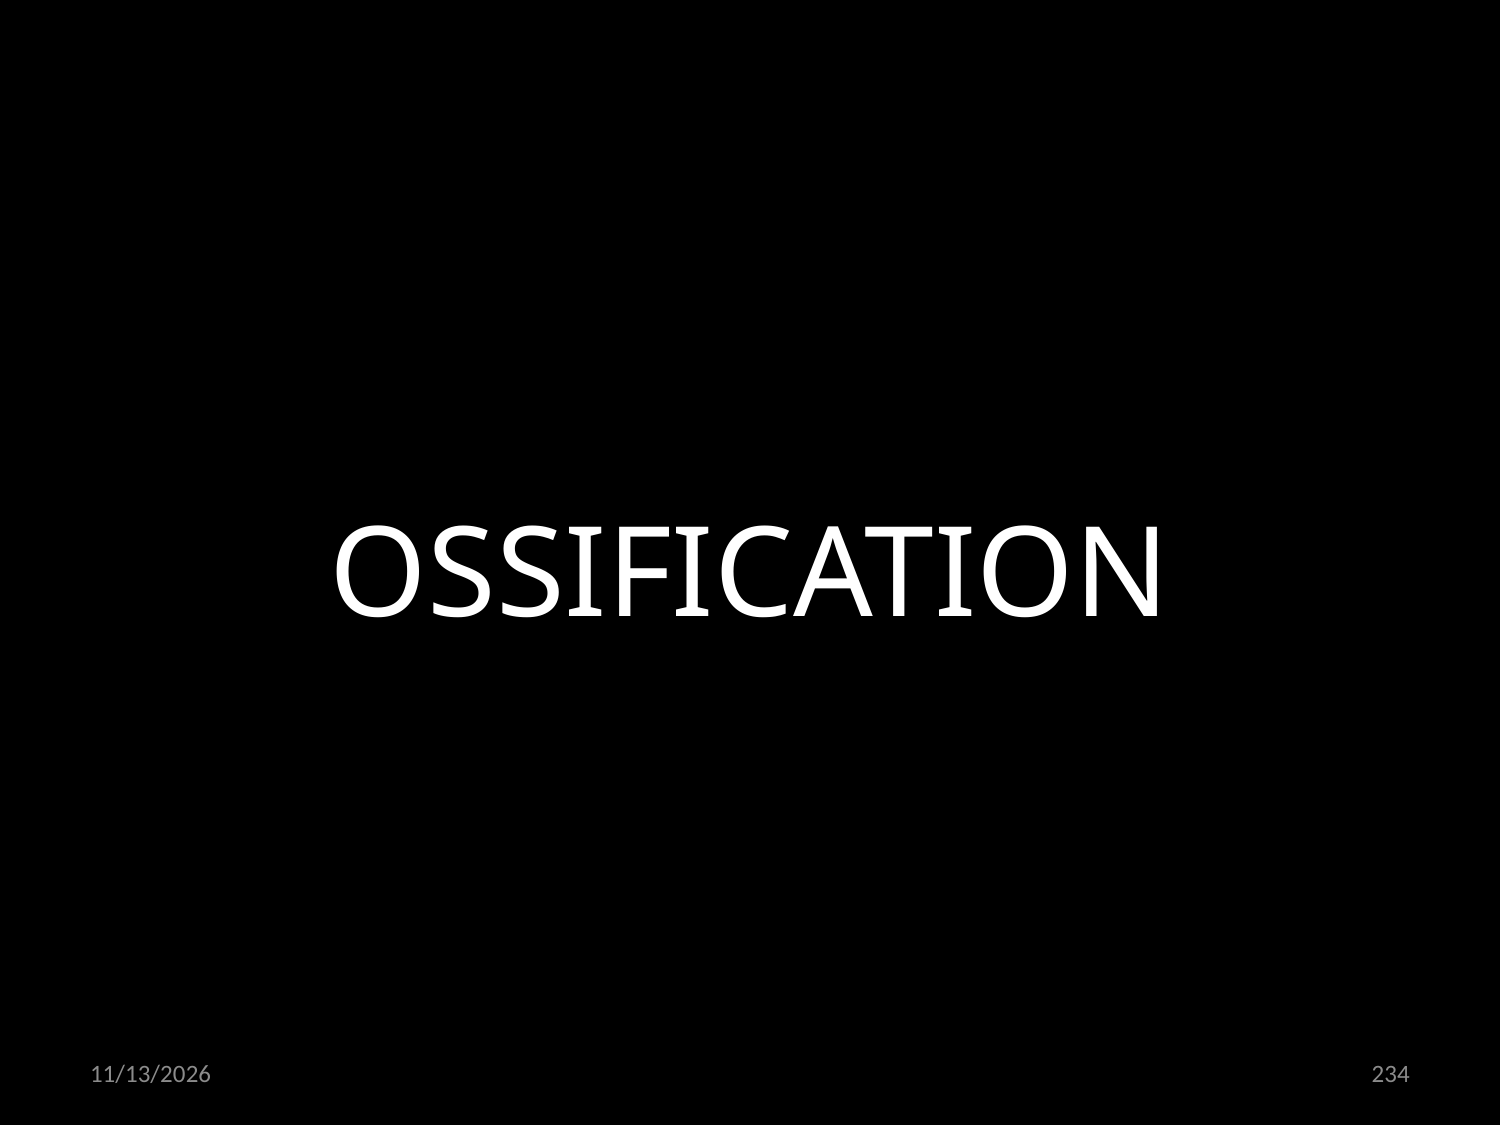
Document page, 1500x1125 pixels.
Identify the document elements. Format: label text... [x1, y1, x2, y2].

slide_number 234 [1074, 1042, 1425, 1103]
list OSSIFICATION [0, 484, 1500, 586]
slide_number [75, 1042, 425, 1103]
